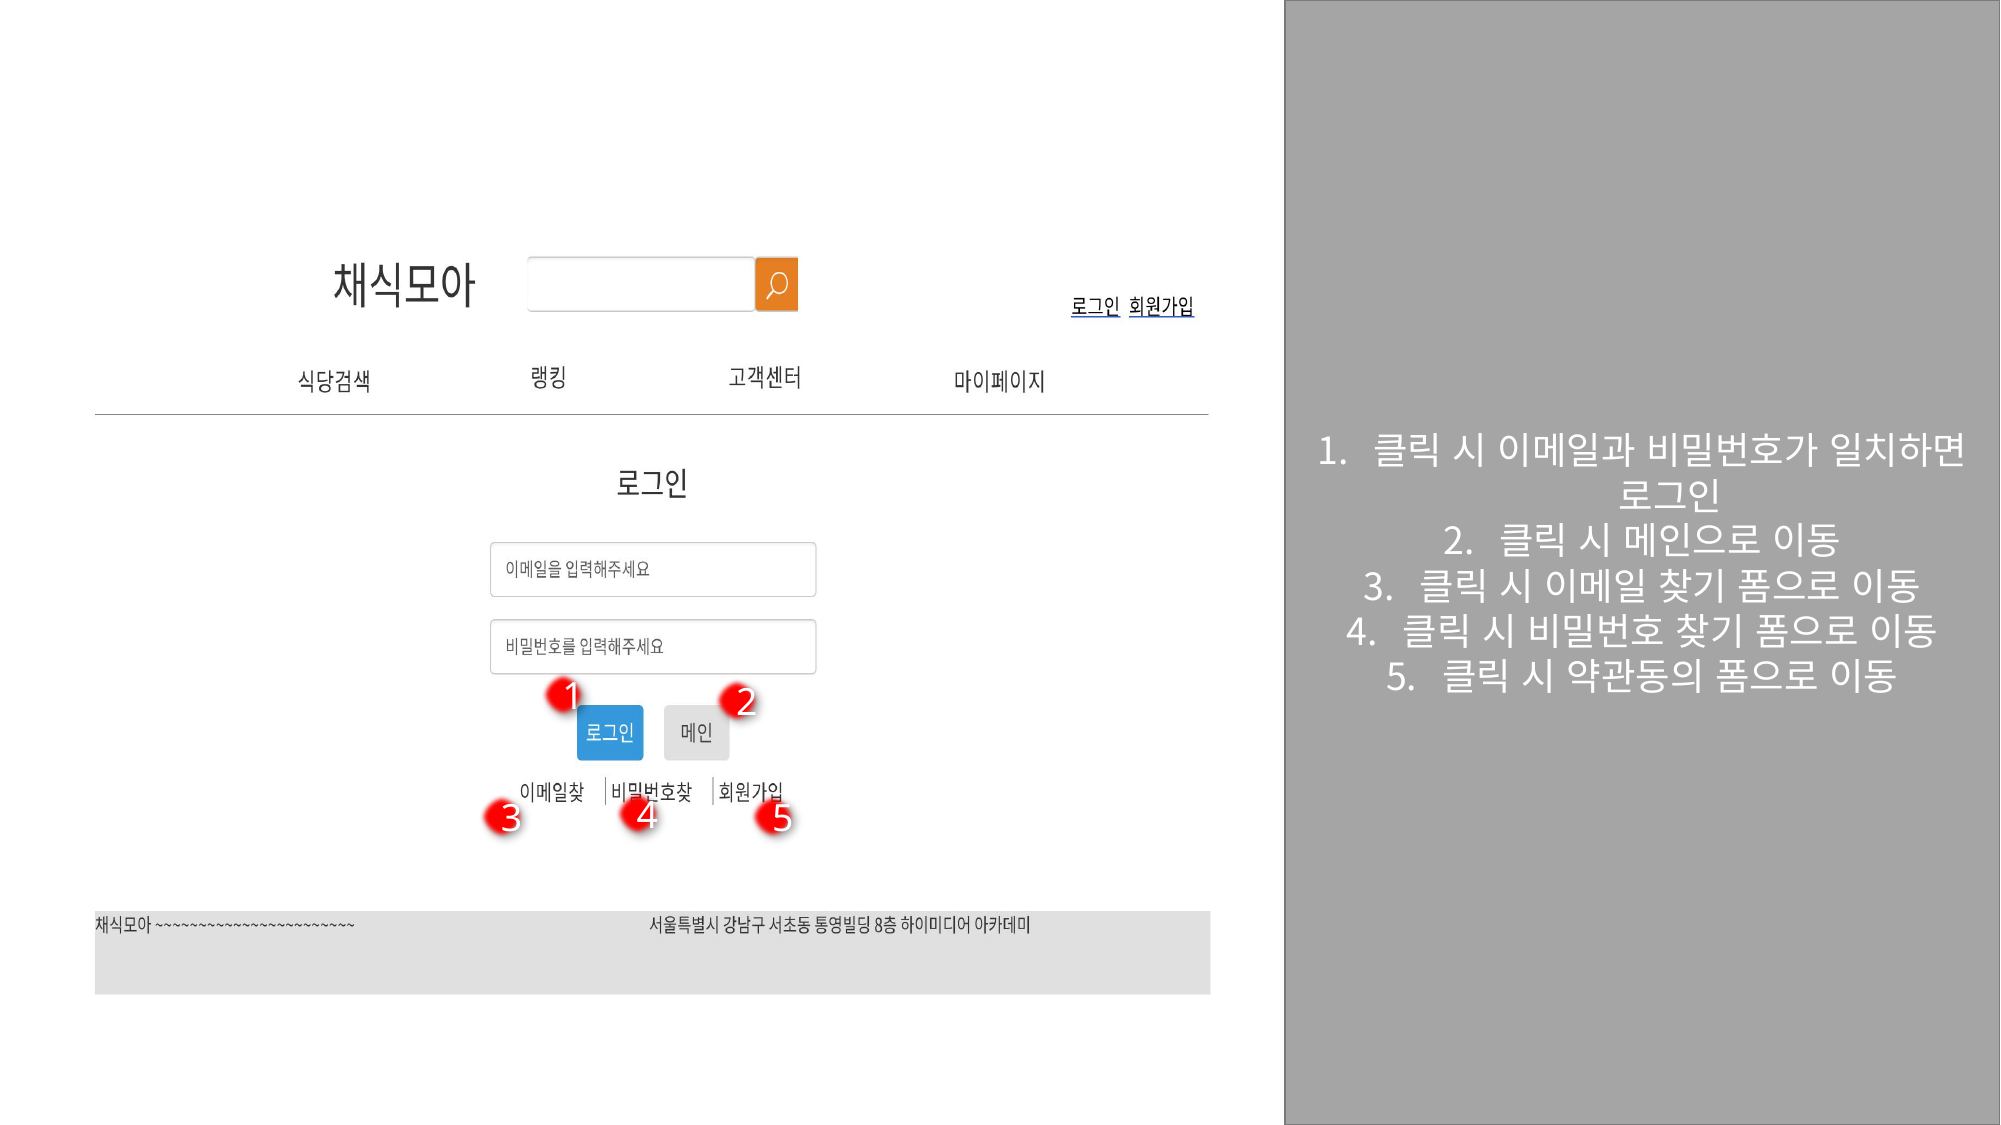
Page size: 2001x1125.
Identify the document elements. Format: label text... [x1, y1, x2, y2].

picture [0, 169, 1306, 1032]
text_box 클릭 시 이메일과 비밀번호가 일치하면 로그인 클릭 시 메인으로 이동 클릭 시 이메일 찾기 폼으로 이동 클릭 시 비밀번호 찾기 폼으로 이동 클릭 시 약관동의 폼으로 이동 [1284, 0, 2000, 1125]
